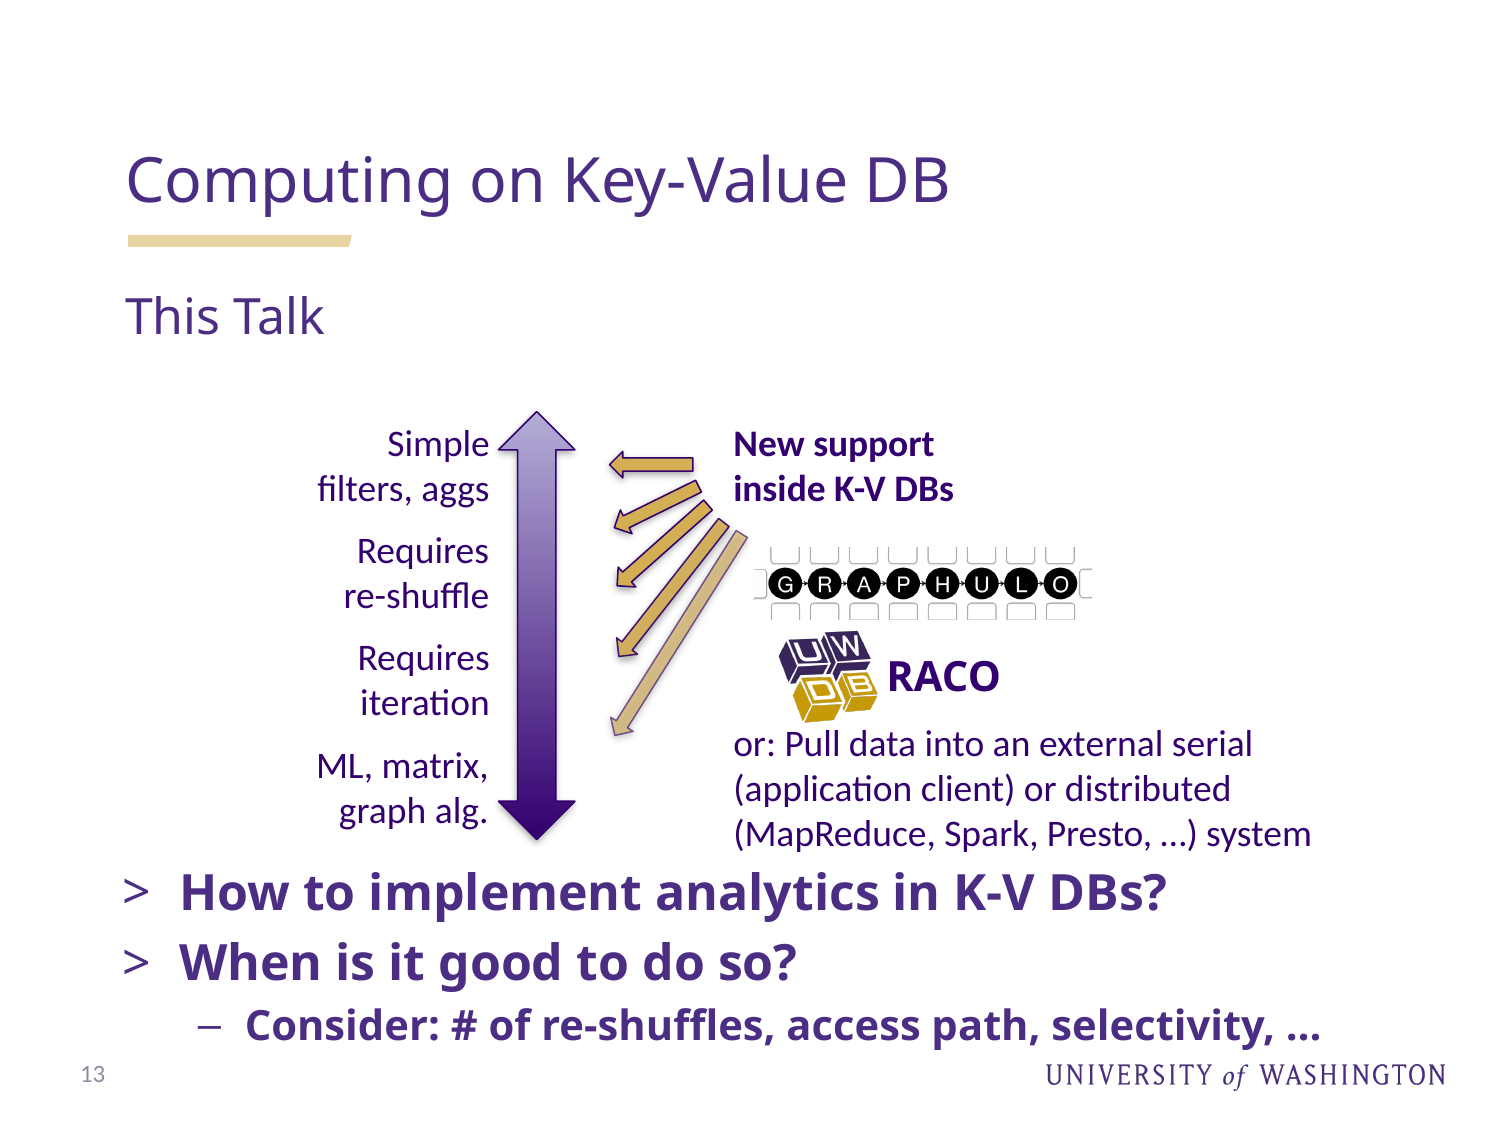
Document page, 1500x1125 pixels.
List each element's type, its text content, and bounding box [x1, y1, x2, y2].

text_box [613, 479, 703, 535]
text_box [299, 411, 576, 840]
text_box [608, 450, 694, 479]
list This Talk [110, 283, 1453, 352]
text_box RACO [883, 642, 1016, 708]
text_box [609, 529, 749, 737]
picture [777, 629, 879, 724]
picture [128, 235, 352, 247]
list How to implement analytics in K-V DBs? When is it good to do so? Consider: # of re-shuffles, access path, selectivity, … [108, 853, 1453, 1056]
picture [1046, 1064, 1445, 1091]
text_box [615, 517, 730, 658]
slide_number 13 [64, 1042, 403, 1103]
text_box or: Pull data into an external serial (application client) or distributed (MapReduce, Spark, Presto, …) system [718, 711, 1332, 862]
picture [752, 546, 1093, 621]
list Computing on Key-Value DB [110, 60, 1453, 224]
text_box New support inside K-V DBs [718, 411, 979, 517]
text_box [616, 499, 713, 588]
